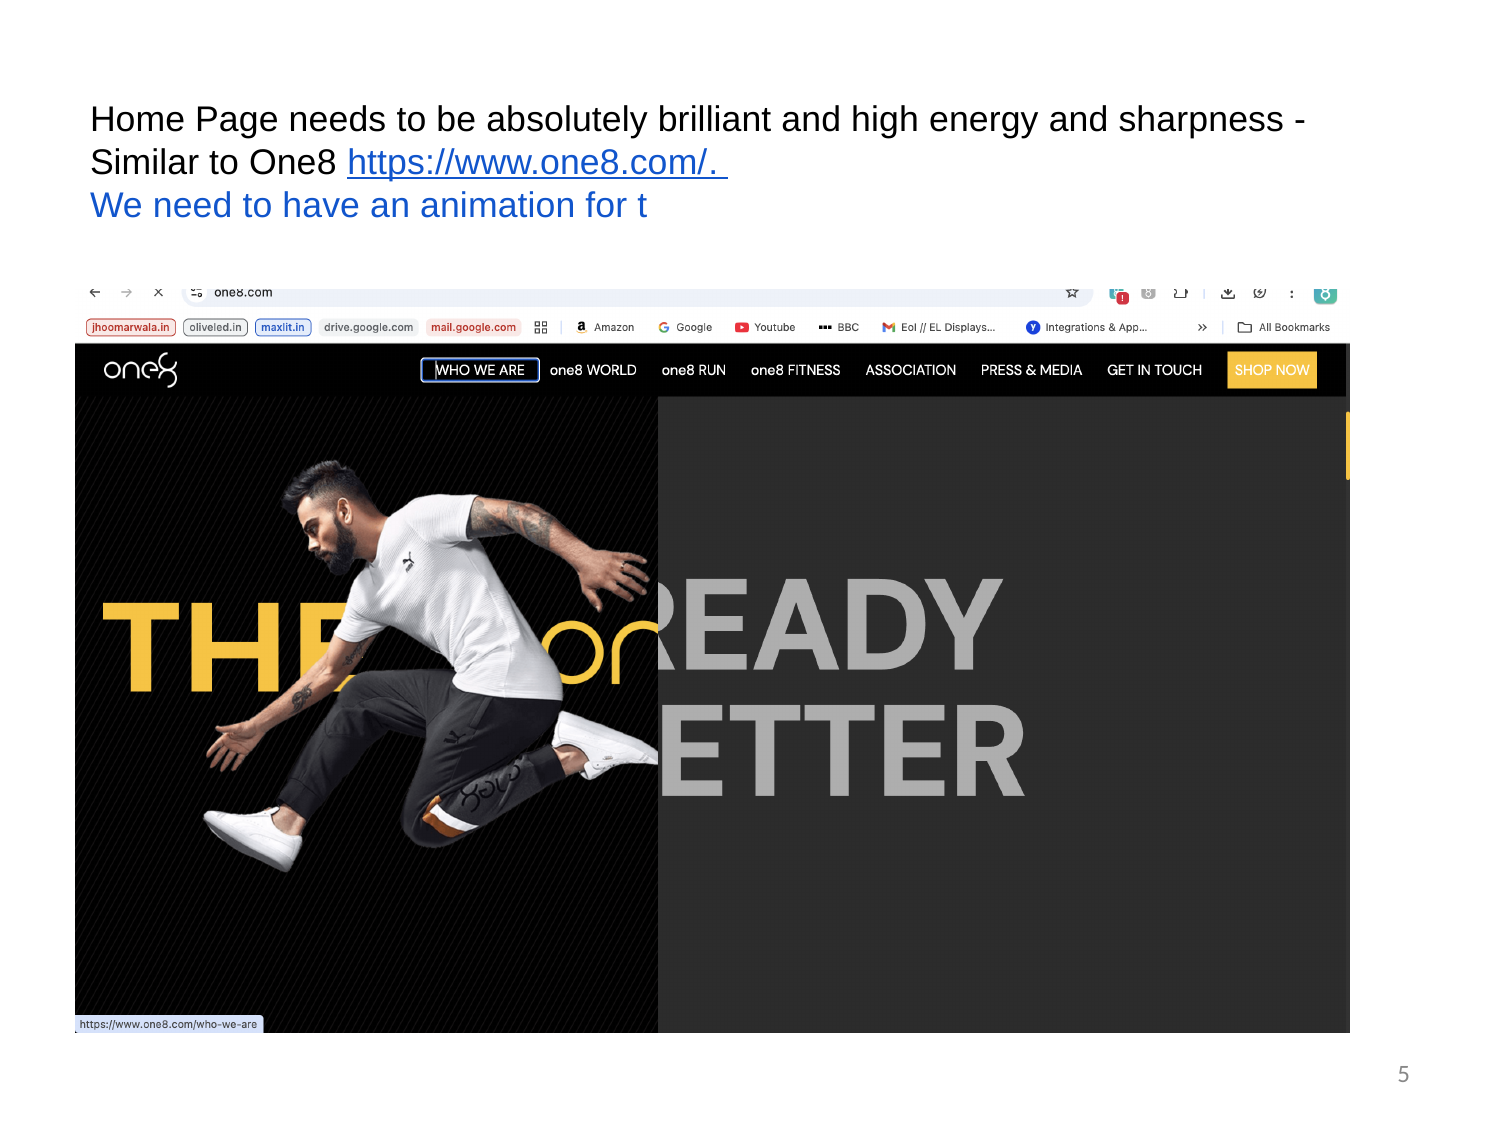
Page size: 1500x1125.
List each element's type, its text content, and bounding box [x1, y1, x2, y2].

title Home Page needs to be absolutely brilliant and high energy and sharpness - Similar to One8 https://www.one8.com/. We need to have an animation for t [75, 45, 1425, 233]
picture [74, 289, 1364, 1033]
slide_number 5 [1074, 1042, 1425, 1103]
